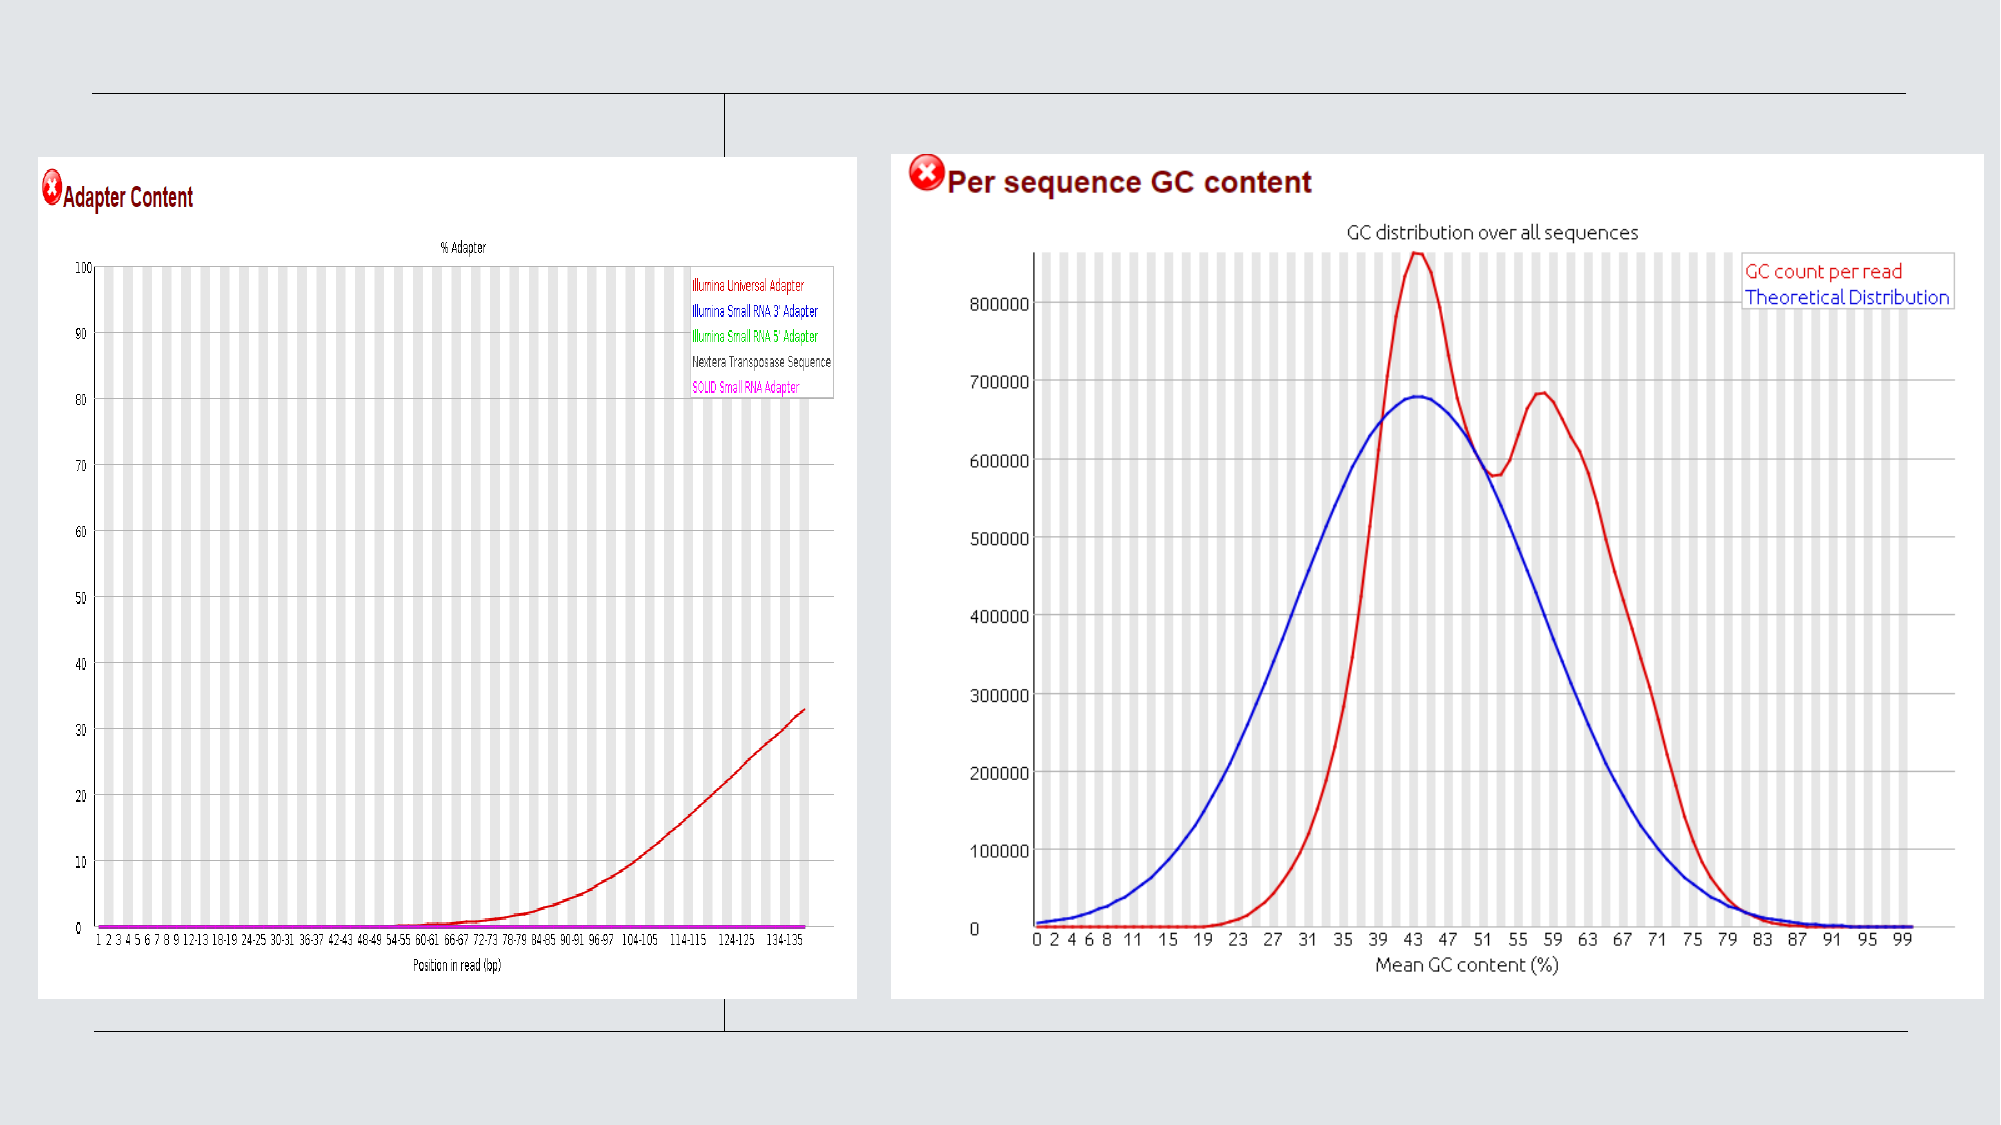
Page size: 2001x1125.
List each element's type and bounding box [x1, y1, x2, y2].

text_box [0, 0, 2000, 1125]
list [890, 154, 1984, 999]
picture [38, 156, 857, 999]
